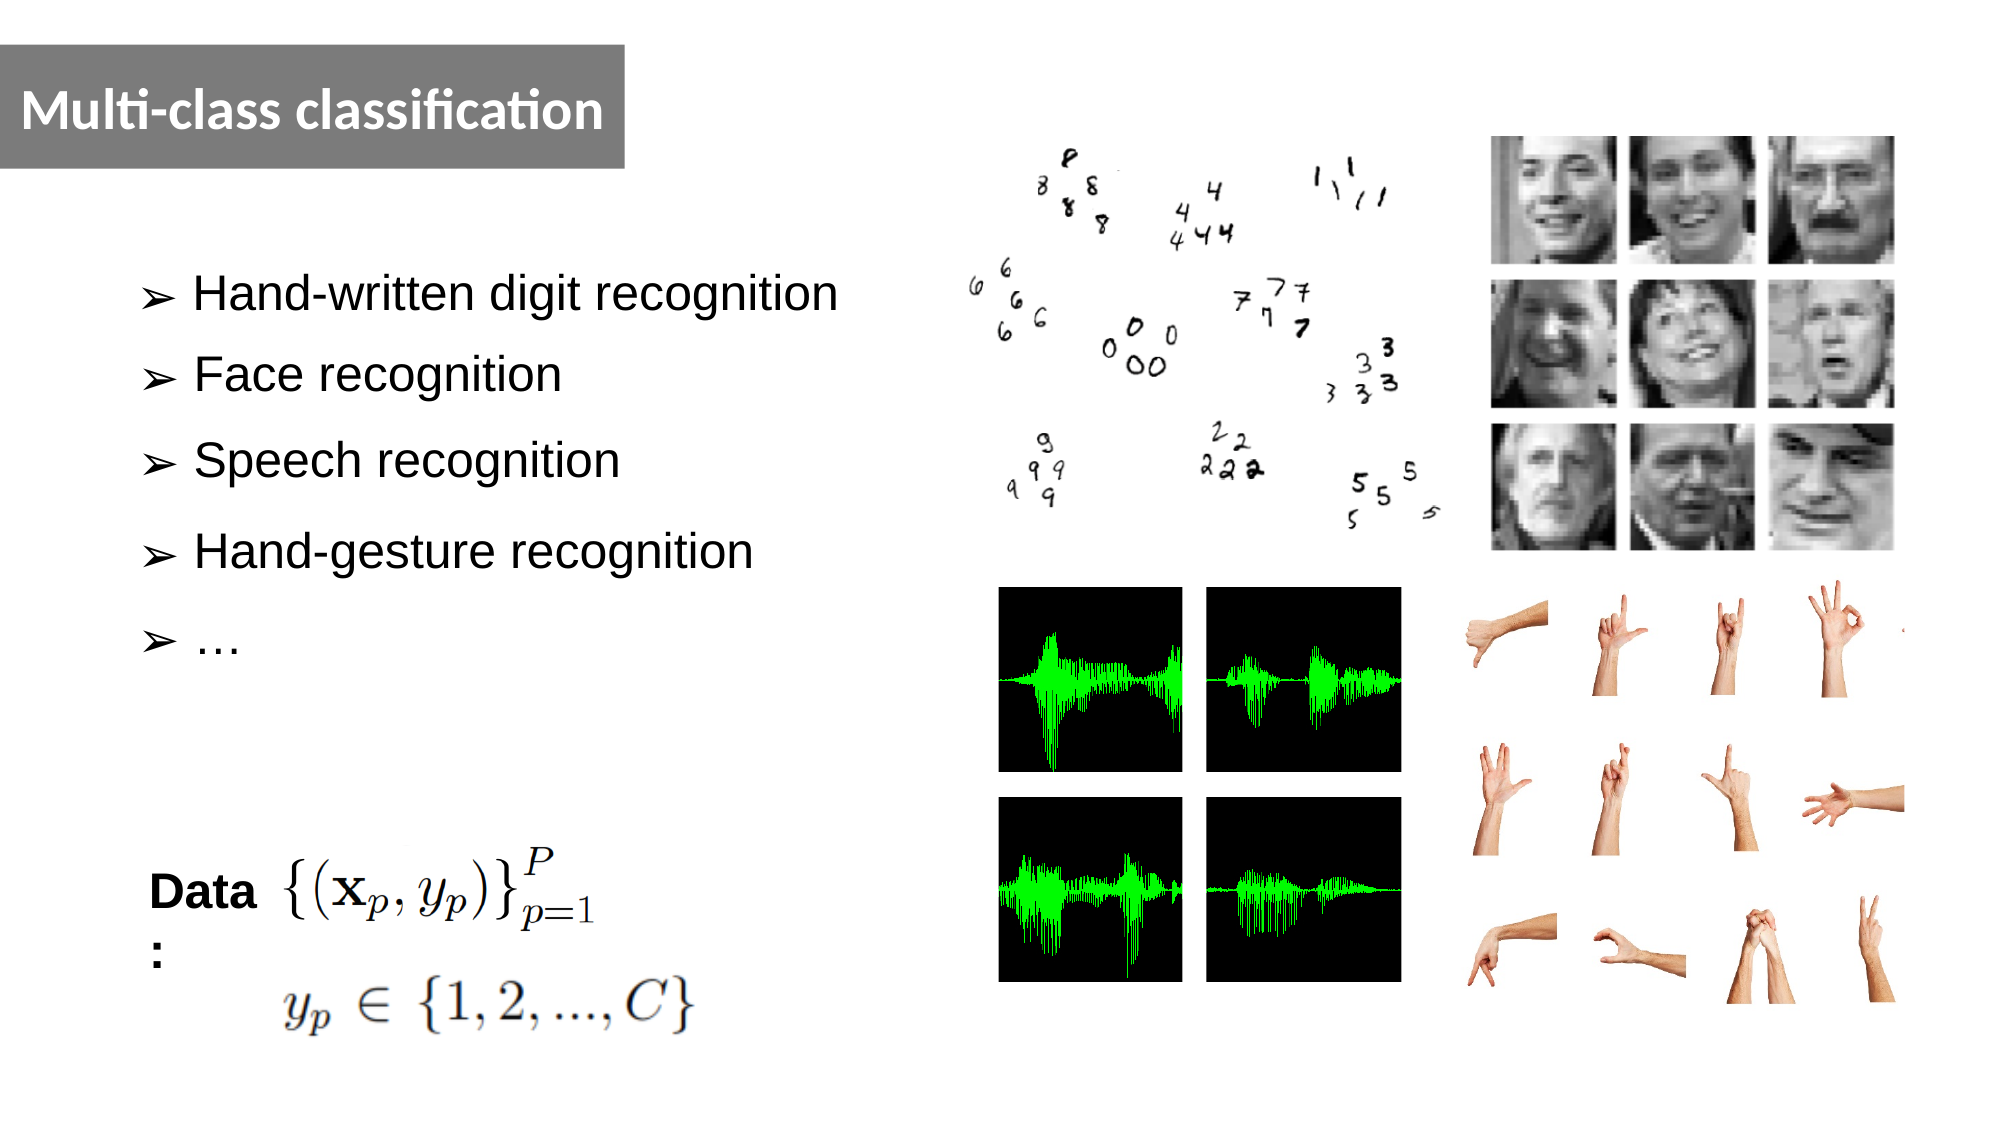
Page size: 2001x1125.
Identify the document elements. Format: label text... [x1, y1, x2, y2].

picture [958, 121, 1454, 550]
picture [1428, 562, 1905, 1018]
picture [1206, 586, 1402, 772]
text_box Multi-class classification [0, 44, 625, 169]
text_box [133, 845, 601, 938]
text_box Face recognition [122, 341, 857, 417]
text_box Hand-gesture recognition [122, 518, 857, 594]
picture [1490, 136, 1899, 552]
text_box Hand-written digit recognition [121, 260, 856, 336]
text_box Speech recognition [122, 426, 857, 503]
text_box … [122, 603, 857, 680]
picture [275, 963, 702, 1049]
picture [1206, 796, 1402, 982]
picture [998, 796, 1183, 982]
picture [998, 586, 1183, 772]
